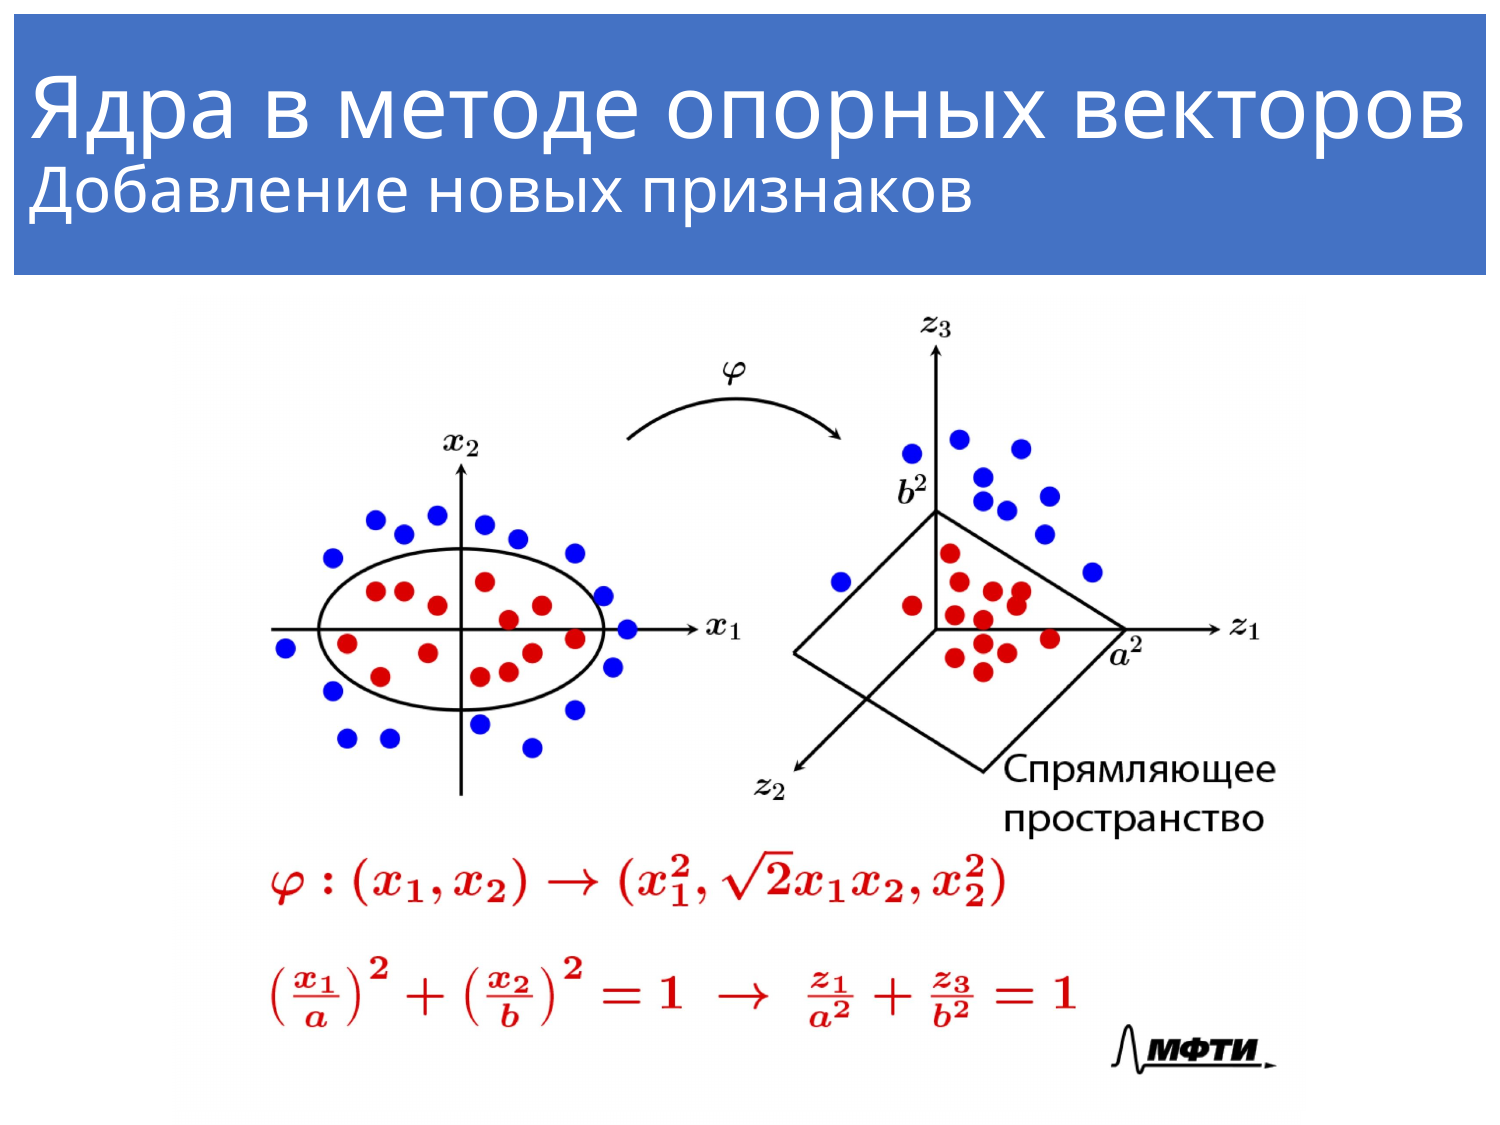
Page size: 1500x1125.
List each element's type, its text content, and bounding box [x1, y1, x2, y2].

title Ядра в методе опорных векторов Добавление новых признаков [14, 14, 1486, 275]
picture [172, 295, 1306, 1125]
